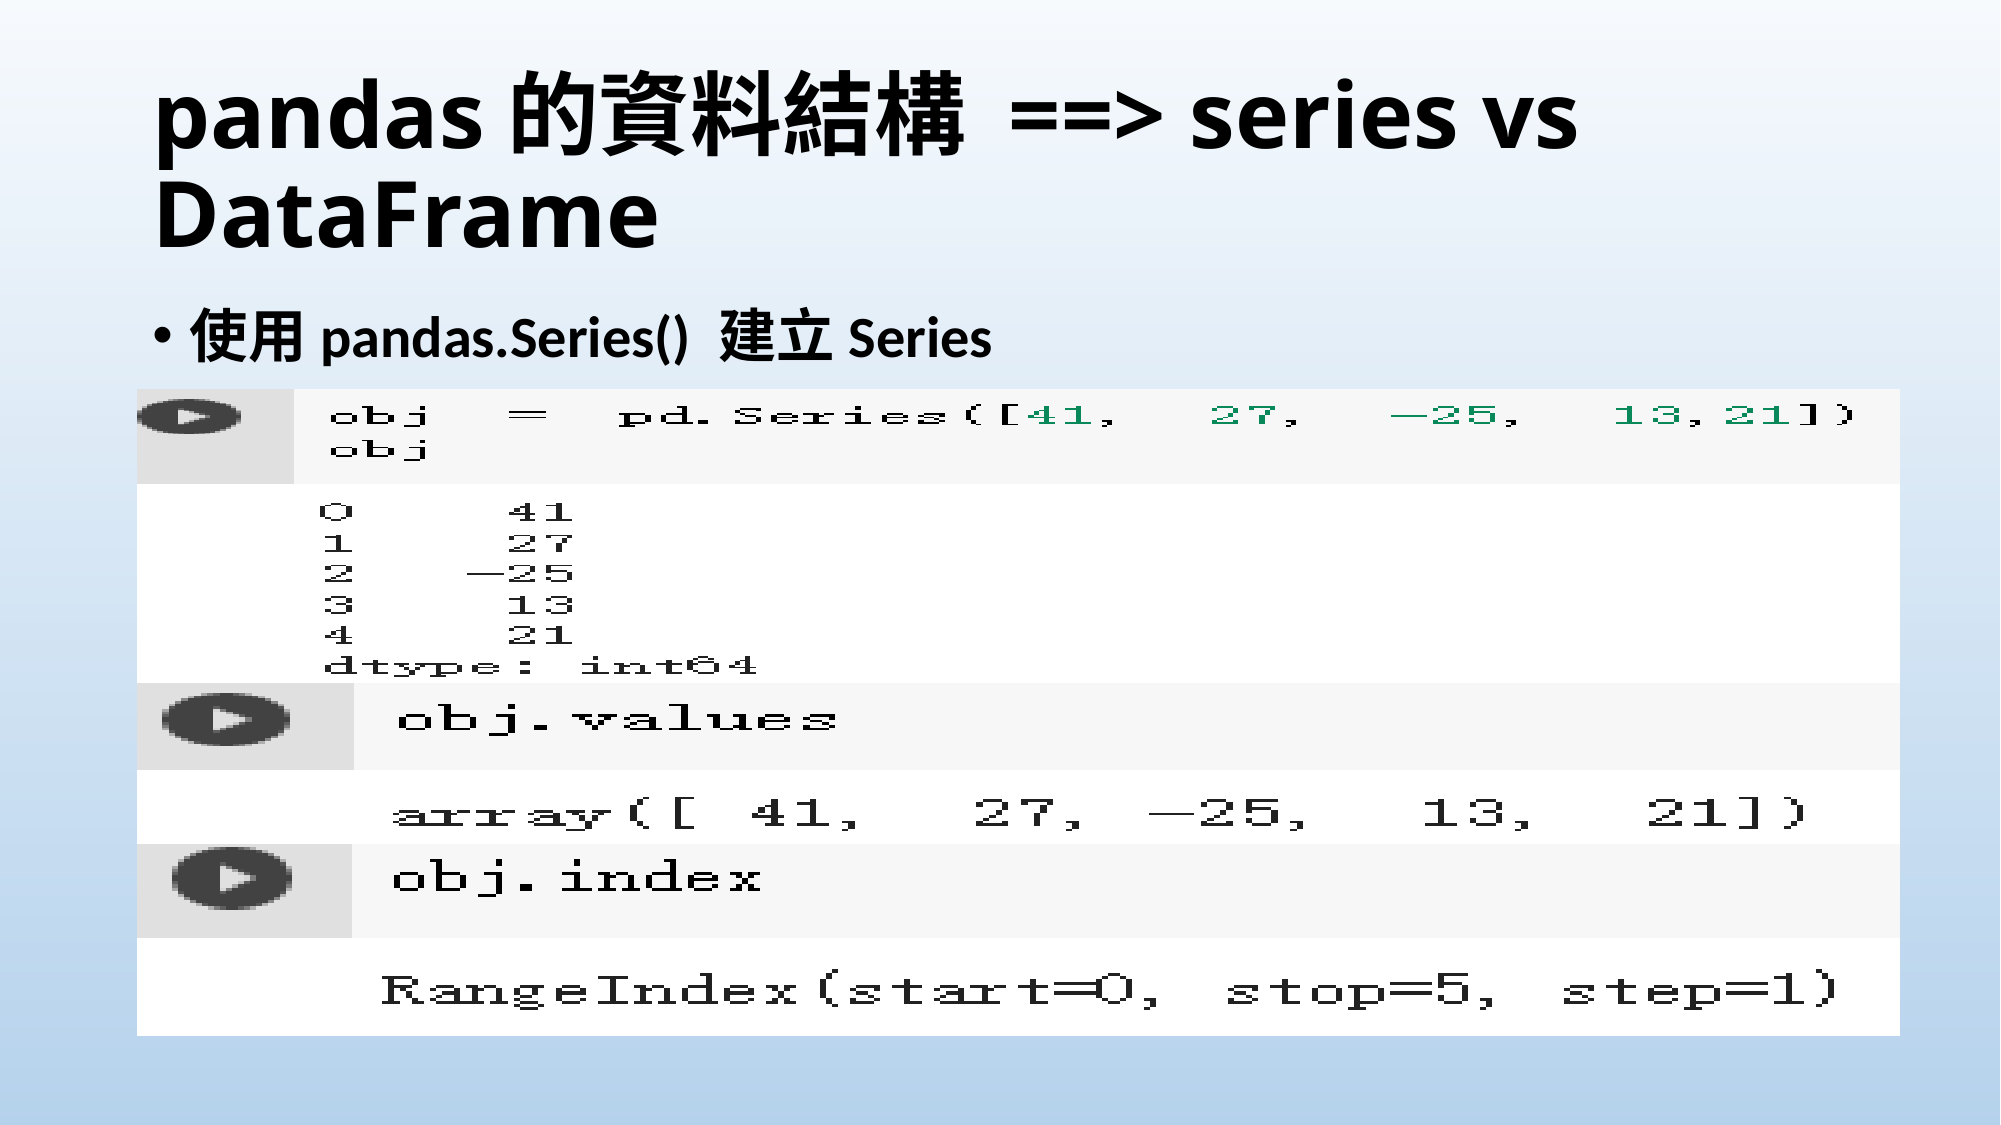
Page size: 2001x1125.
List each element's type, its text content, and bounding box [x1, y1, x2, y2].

title pandas的資料結構 ==> series vs DataFrame [137, 59, 1863, 278]
list 使用pandas.Series() 建立Series [137, 299, 1863, 389]
picture [137, 389, 1900, 1036]
